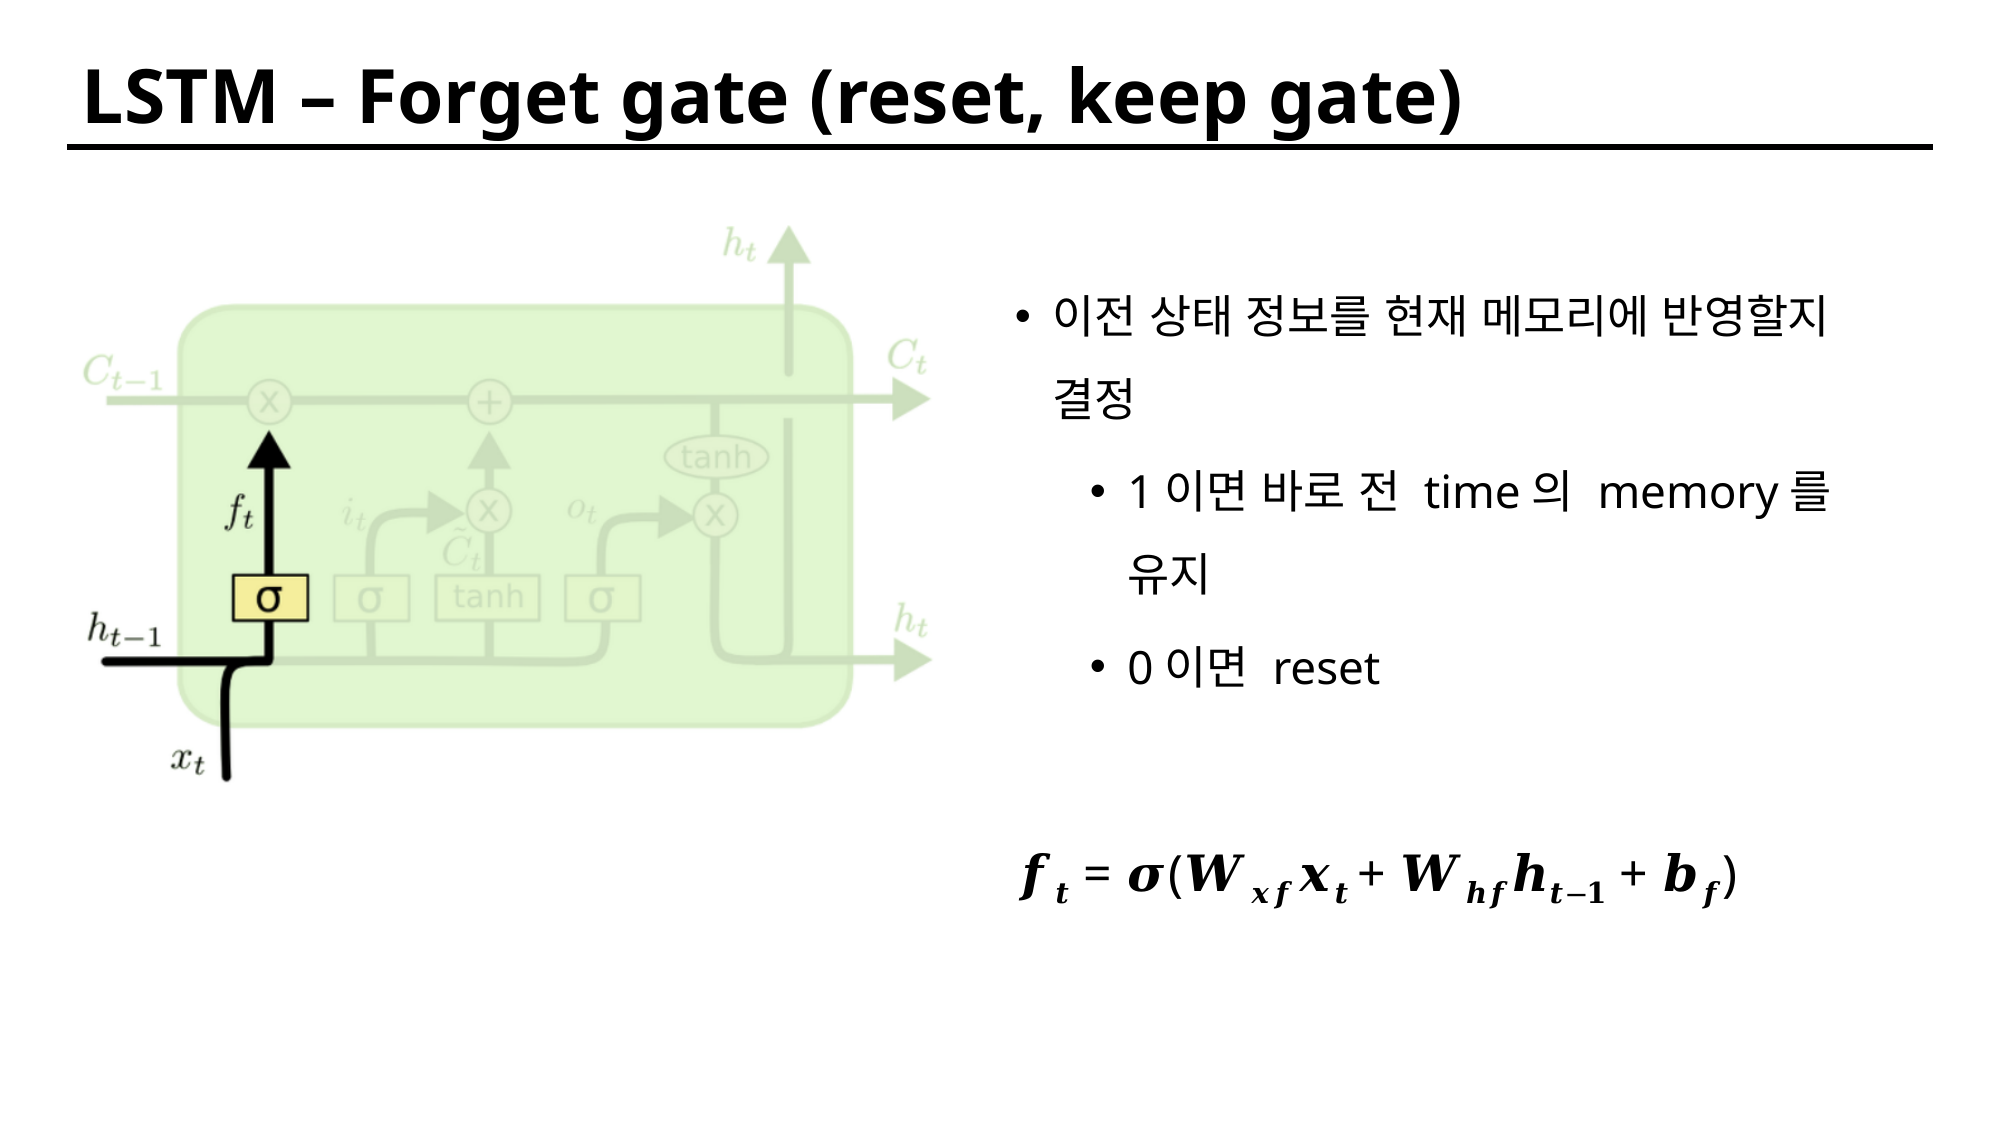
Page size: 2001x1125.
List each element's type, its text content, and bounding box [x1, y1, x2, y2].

text_box 이전 상태 정보를 현재 메모리에 반영할지 결정 1이면 바로 전 time의 memory를 유지 0이면 reset 𝒇𝒕 = 𝝈(𝑾𝒙𝒇𝒙𝒕 + 𝑾𝒉𝒇𝒉𝒕−𝟏 + 𝒃𝒇) [999, 252, 1933, 967]
text_box LSTM – Forget gate (reset, keep gate) [66, 2, 1867, 144]
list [66, 225, 977, 796]
